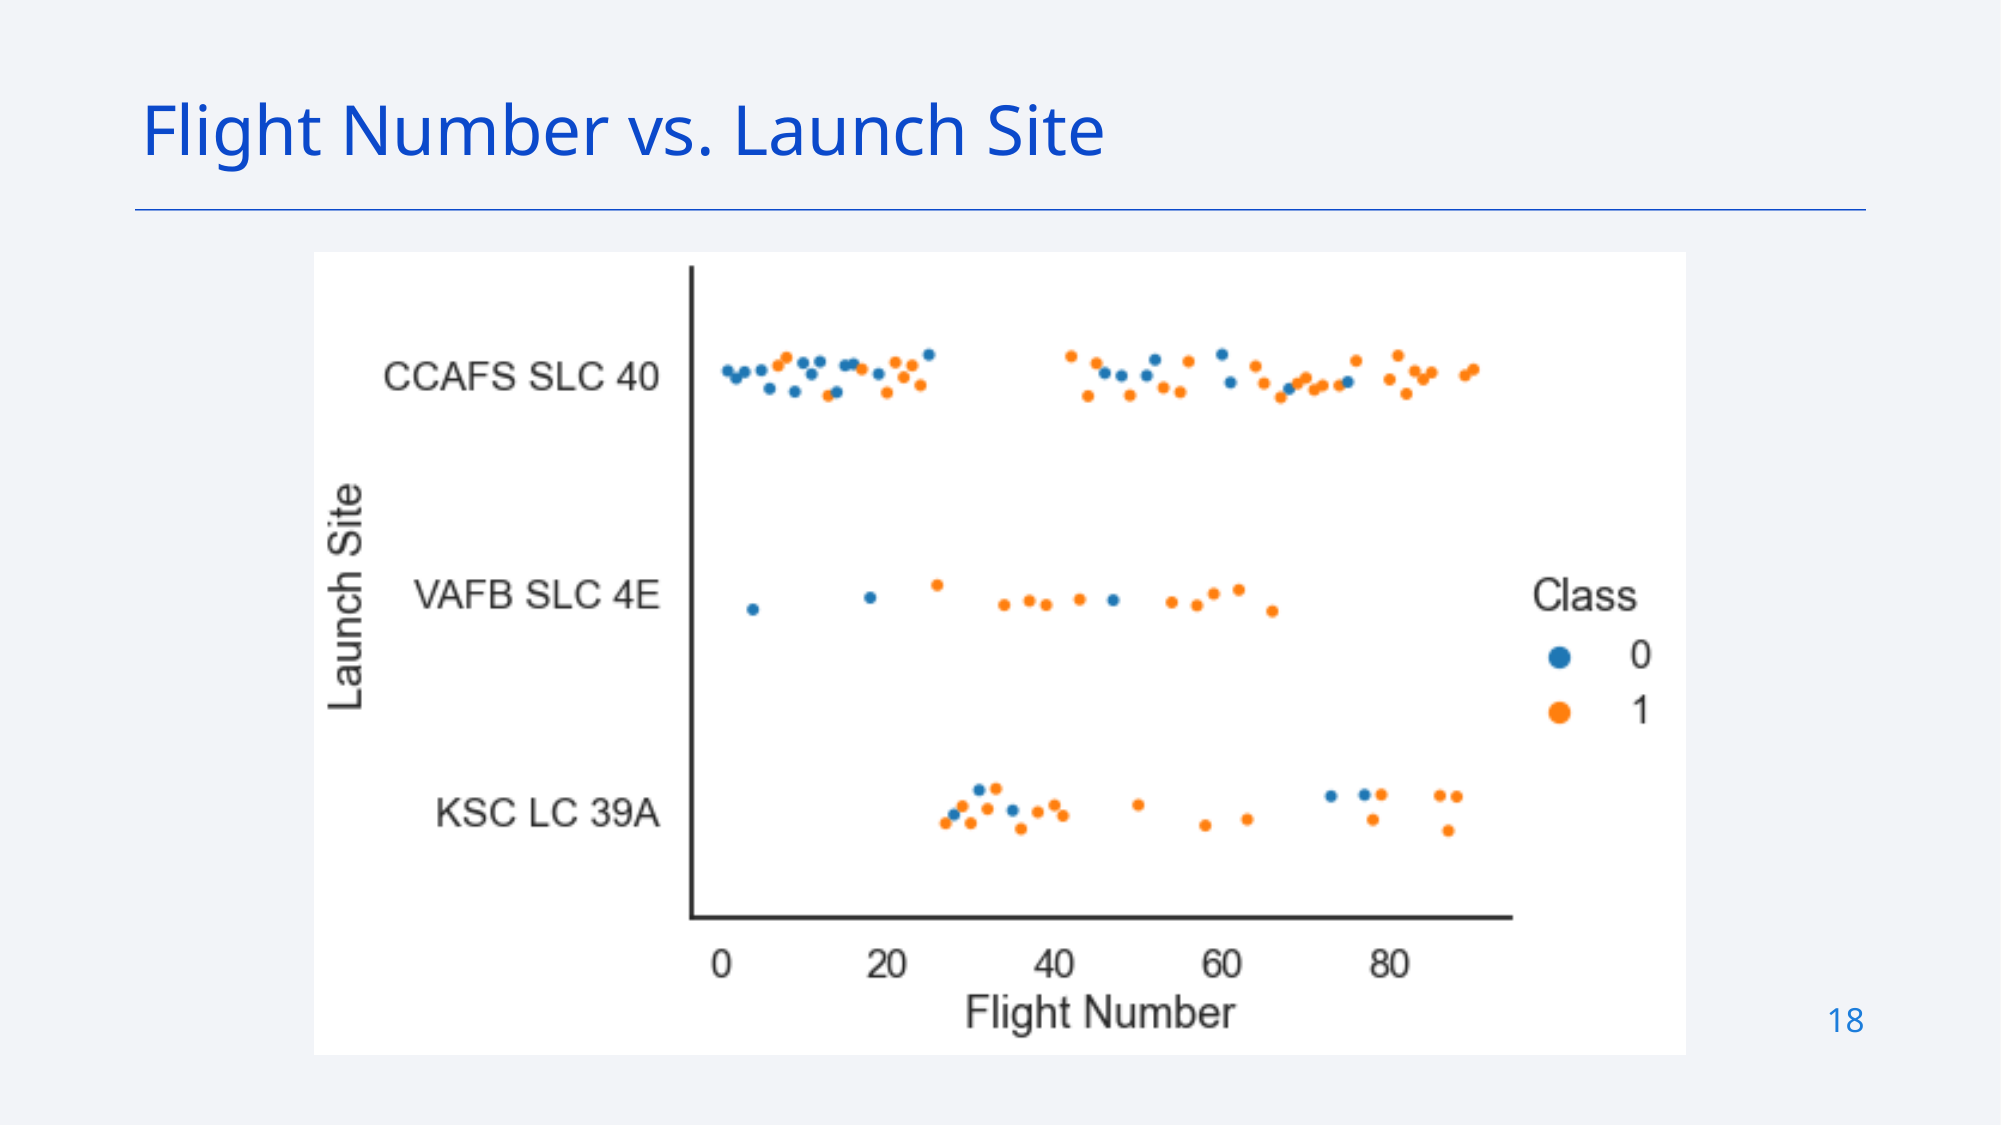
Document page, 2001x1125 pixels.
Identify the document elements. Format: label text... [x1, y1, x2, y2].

text_box Flight Number vs. Launch Site [126, 88, 1852, 179]
slide_number 18 [1686, 988, 1880, 1055]
picture [0, 0, 2001, 1125]
